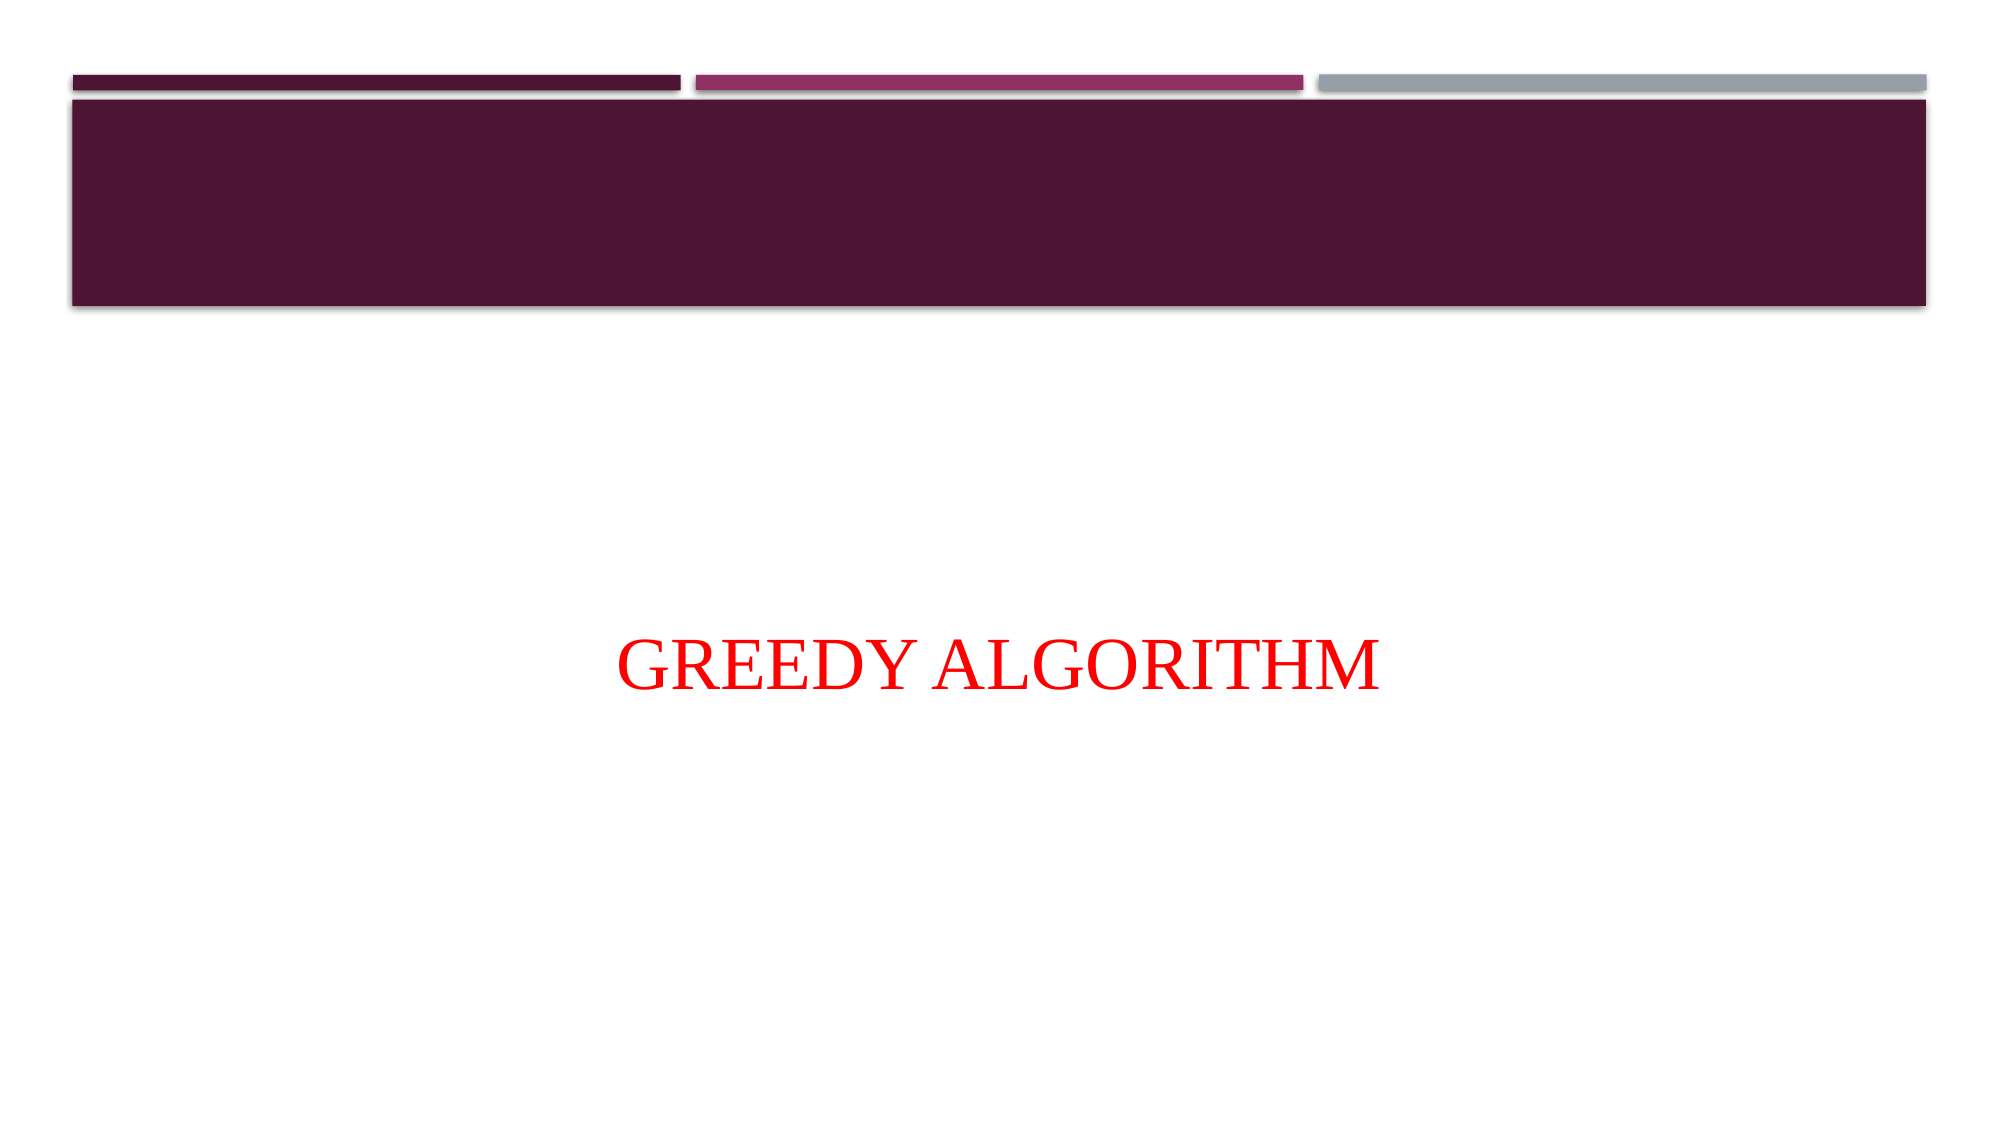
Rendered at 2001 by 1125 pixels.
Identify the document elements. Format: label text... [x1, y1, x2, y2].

title GREEDY ALGORITHM [94, 598, 1904, 713]
